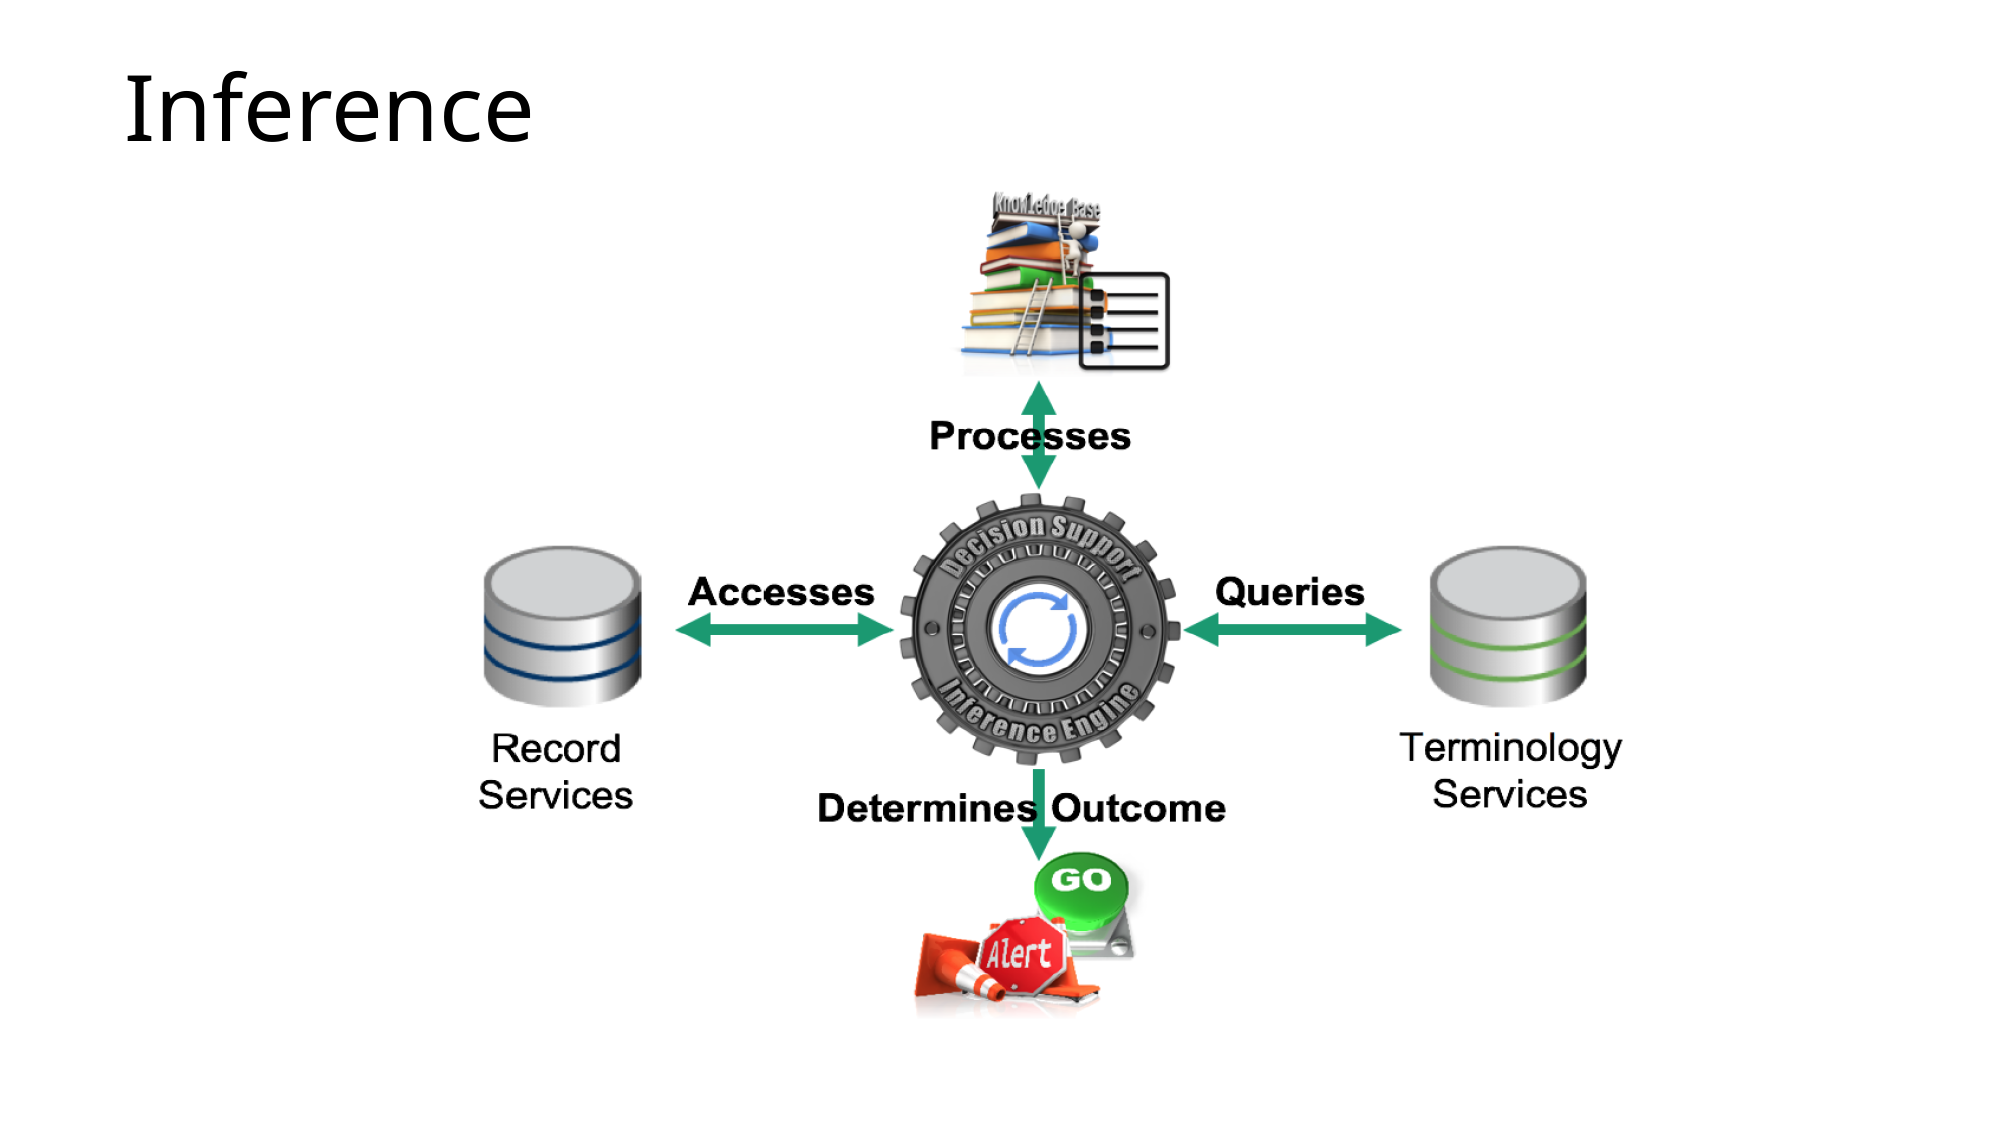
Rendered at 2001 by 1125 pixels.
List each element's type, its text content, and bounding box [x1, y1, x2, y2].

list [390, 157, 1641, 1042]
title Inference [109, 3, 1835, 221]
